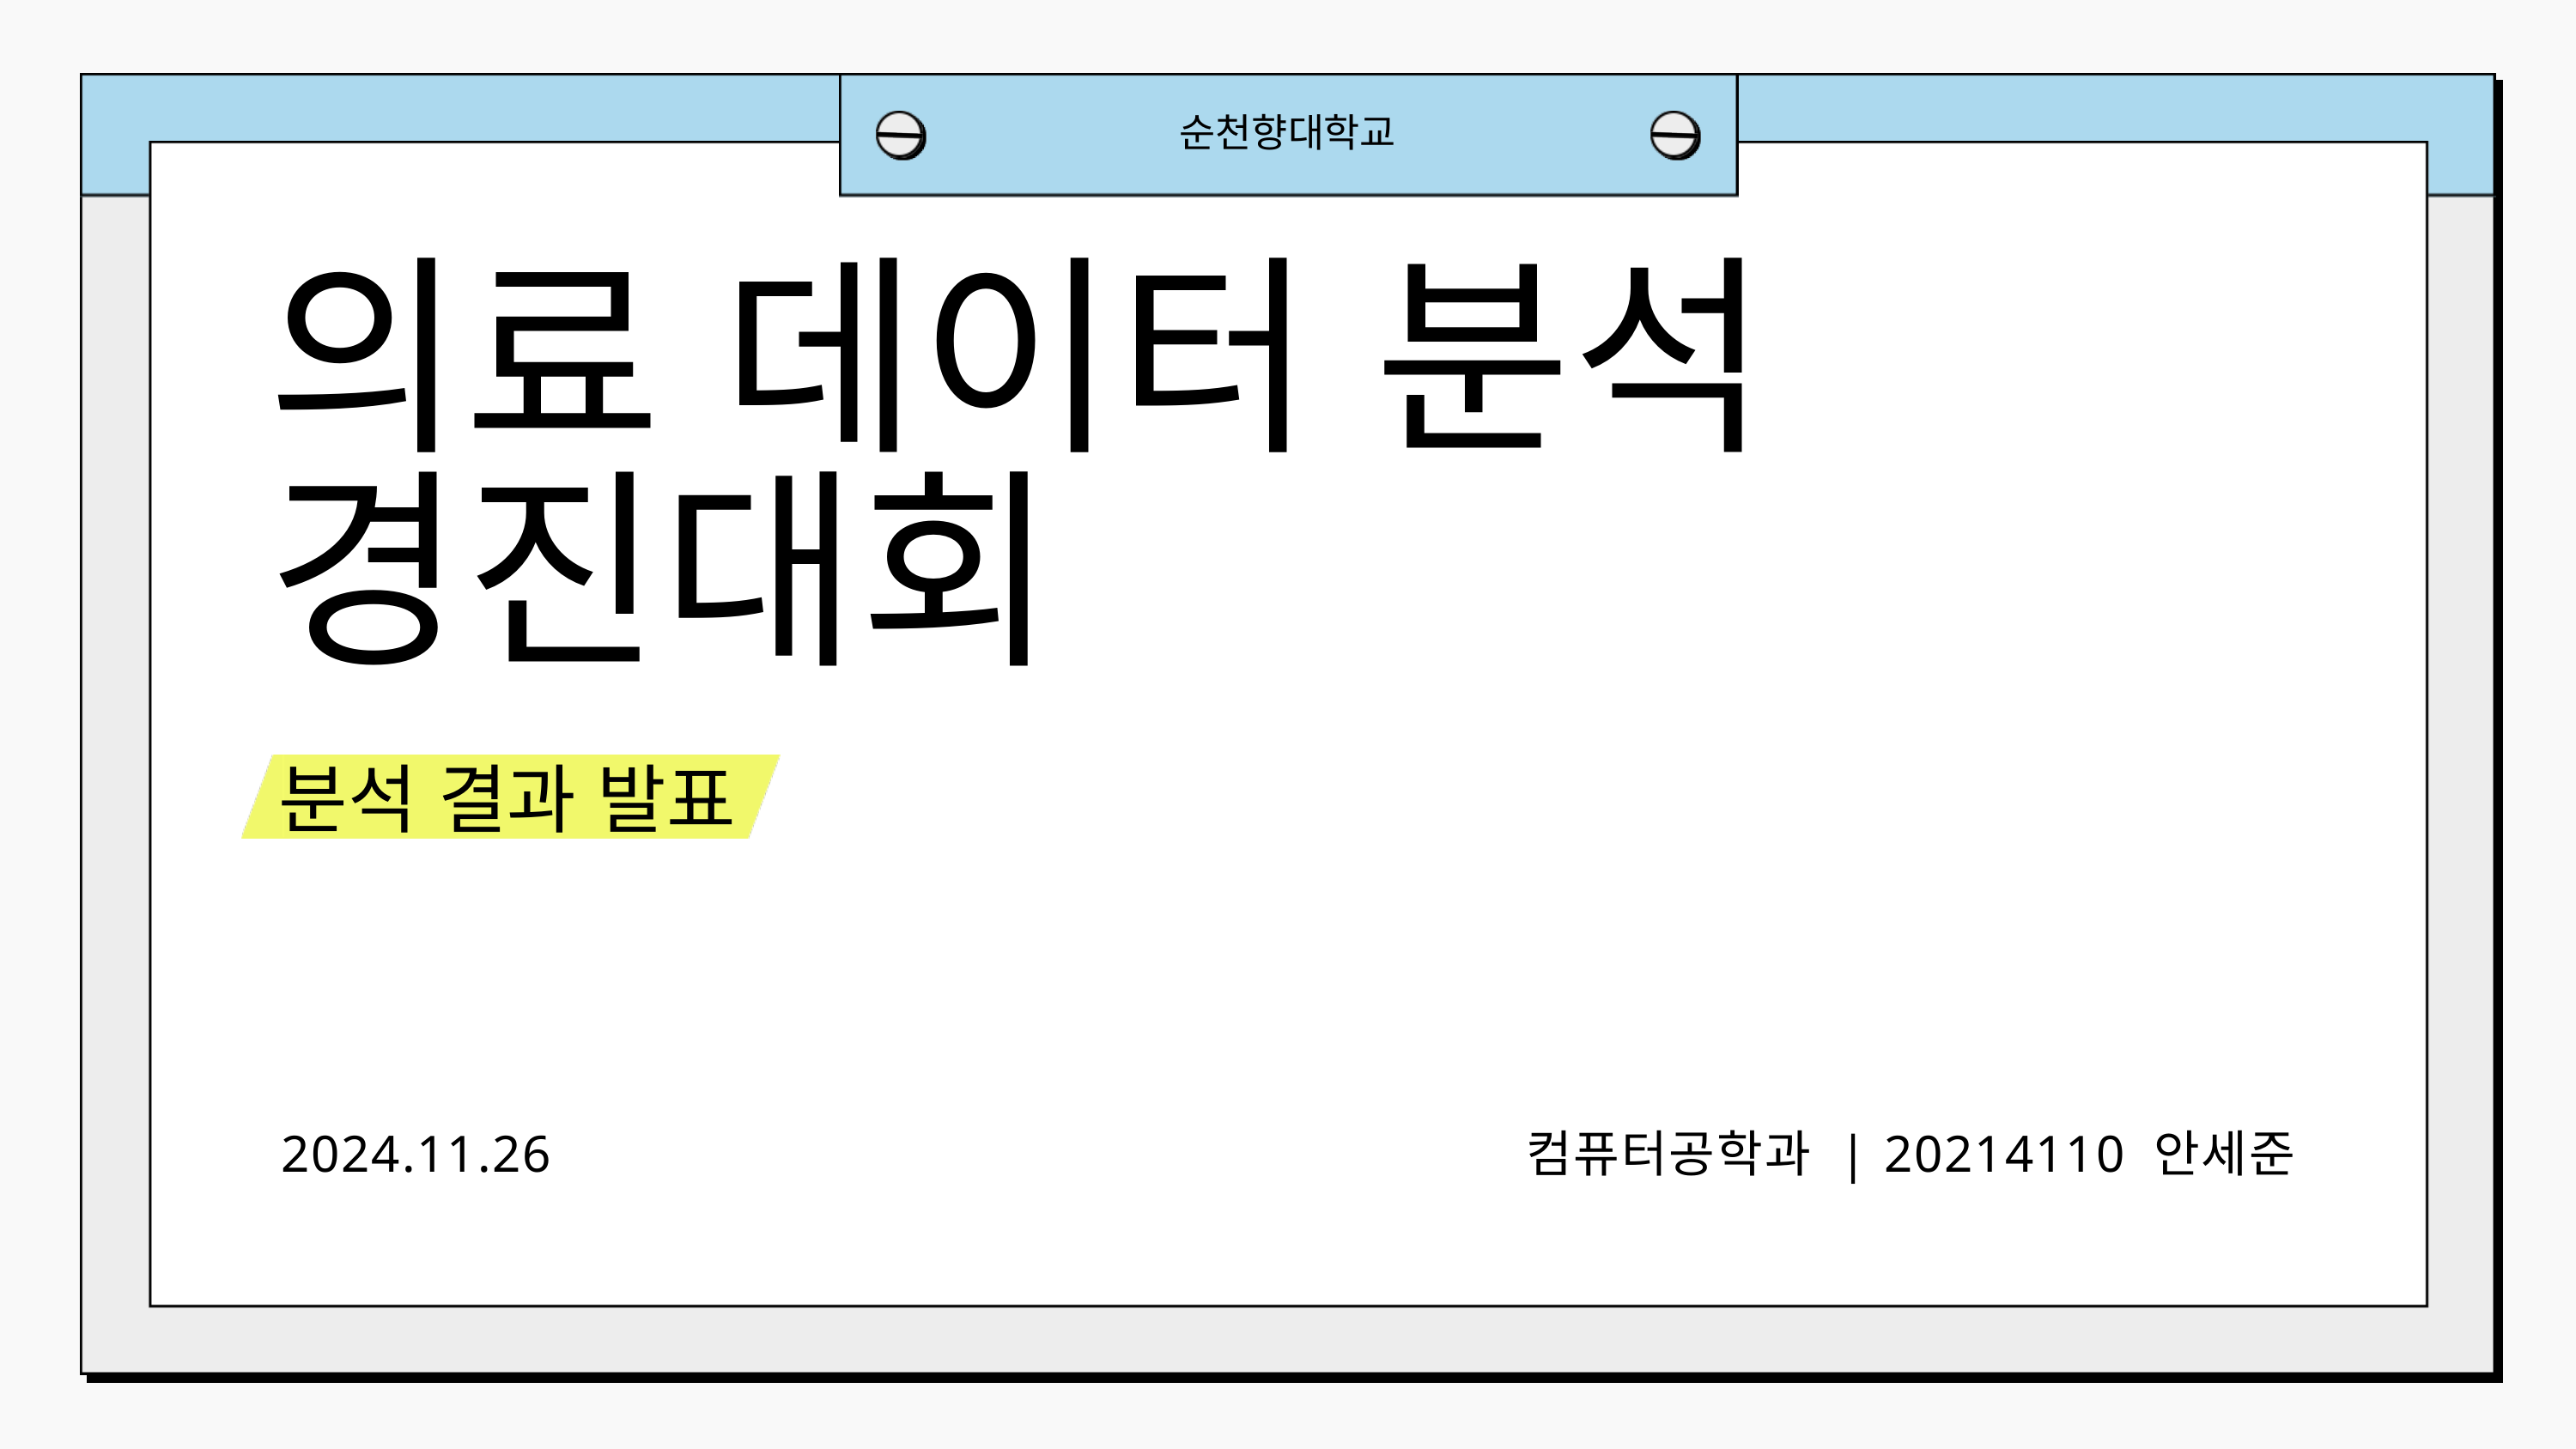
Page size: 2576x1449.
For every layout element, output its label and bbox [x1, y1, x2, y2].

picture [80, 73, 2496, 1376]
